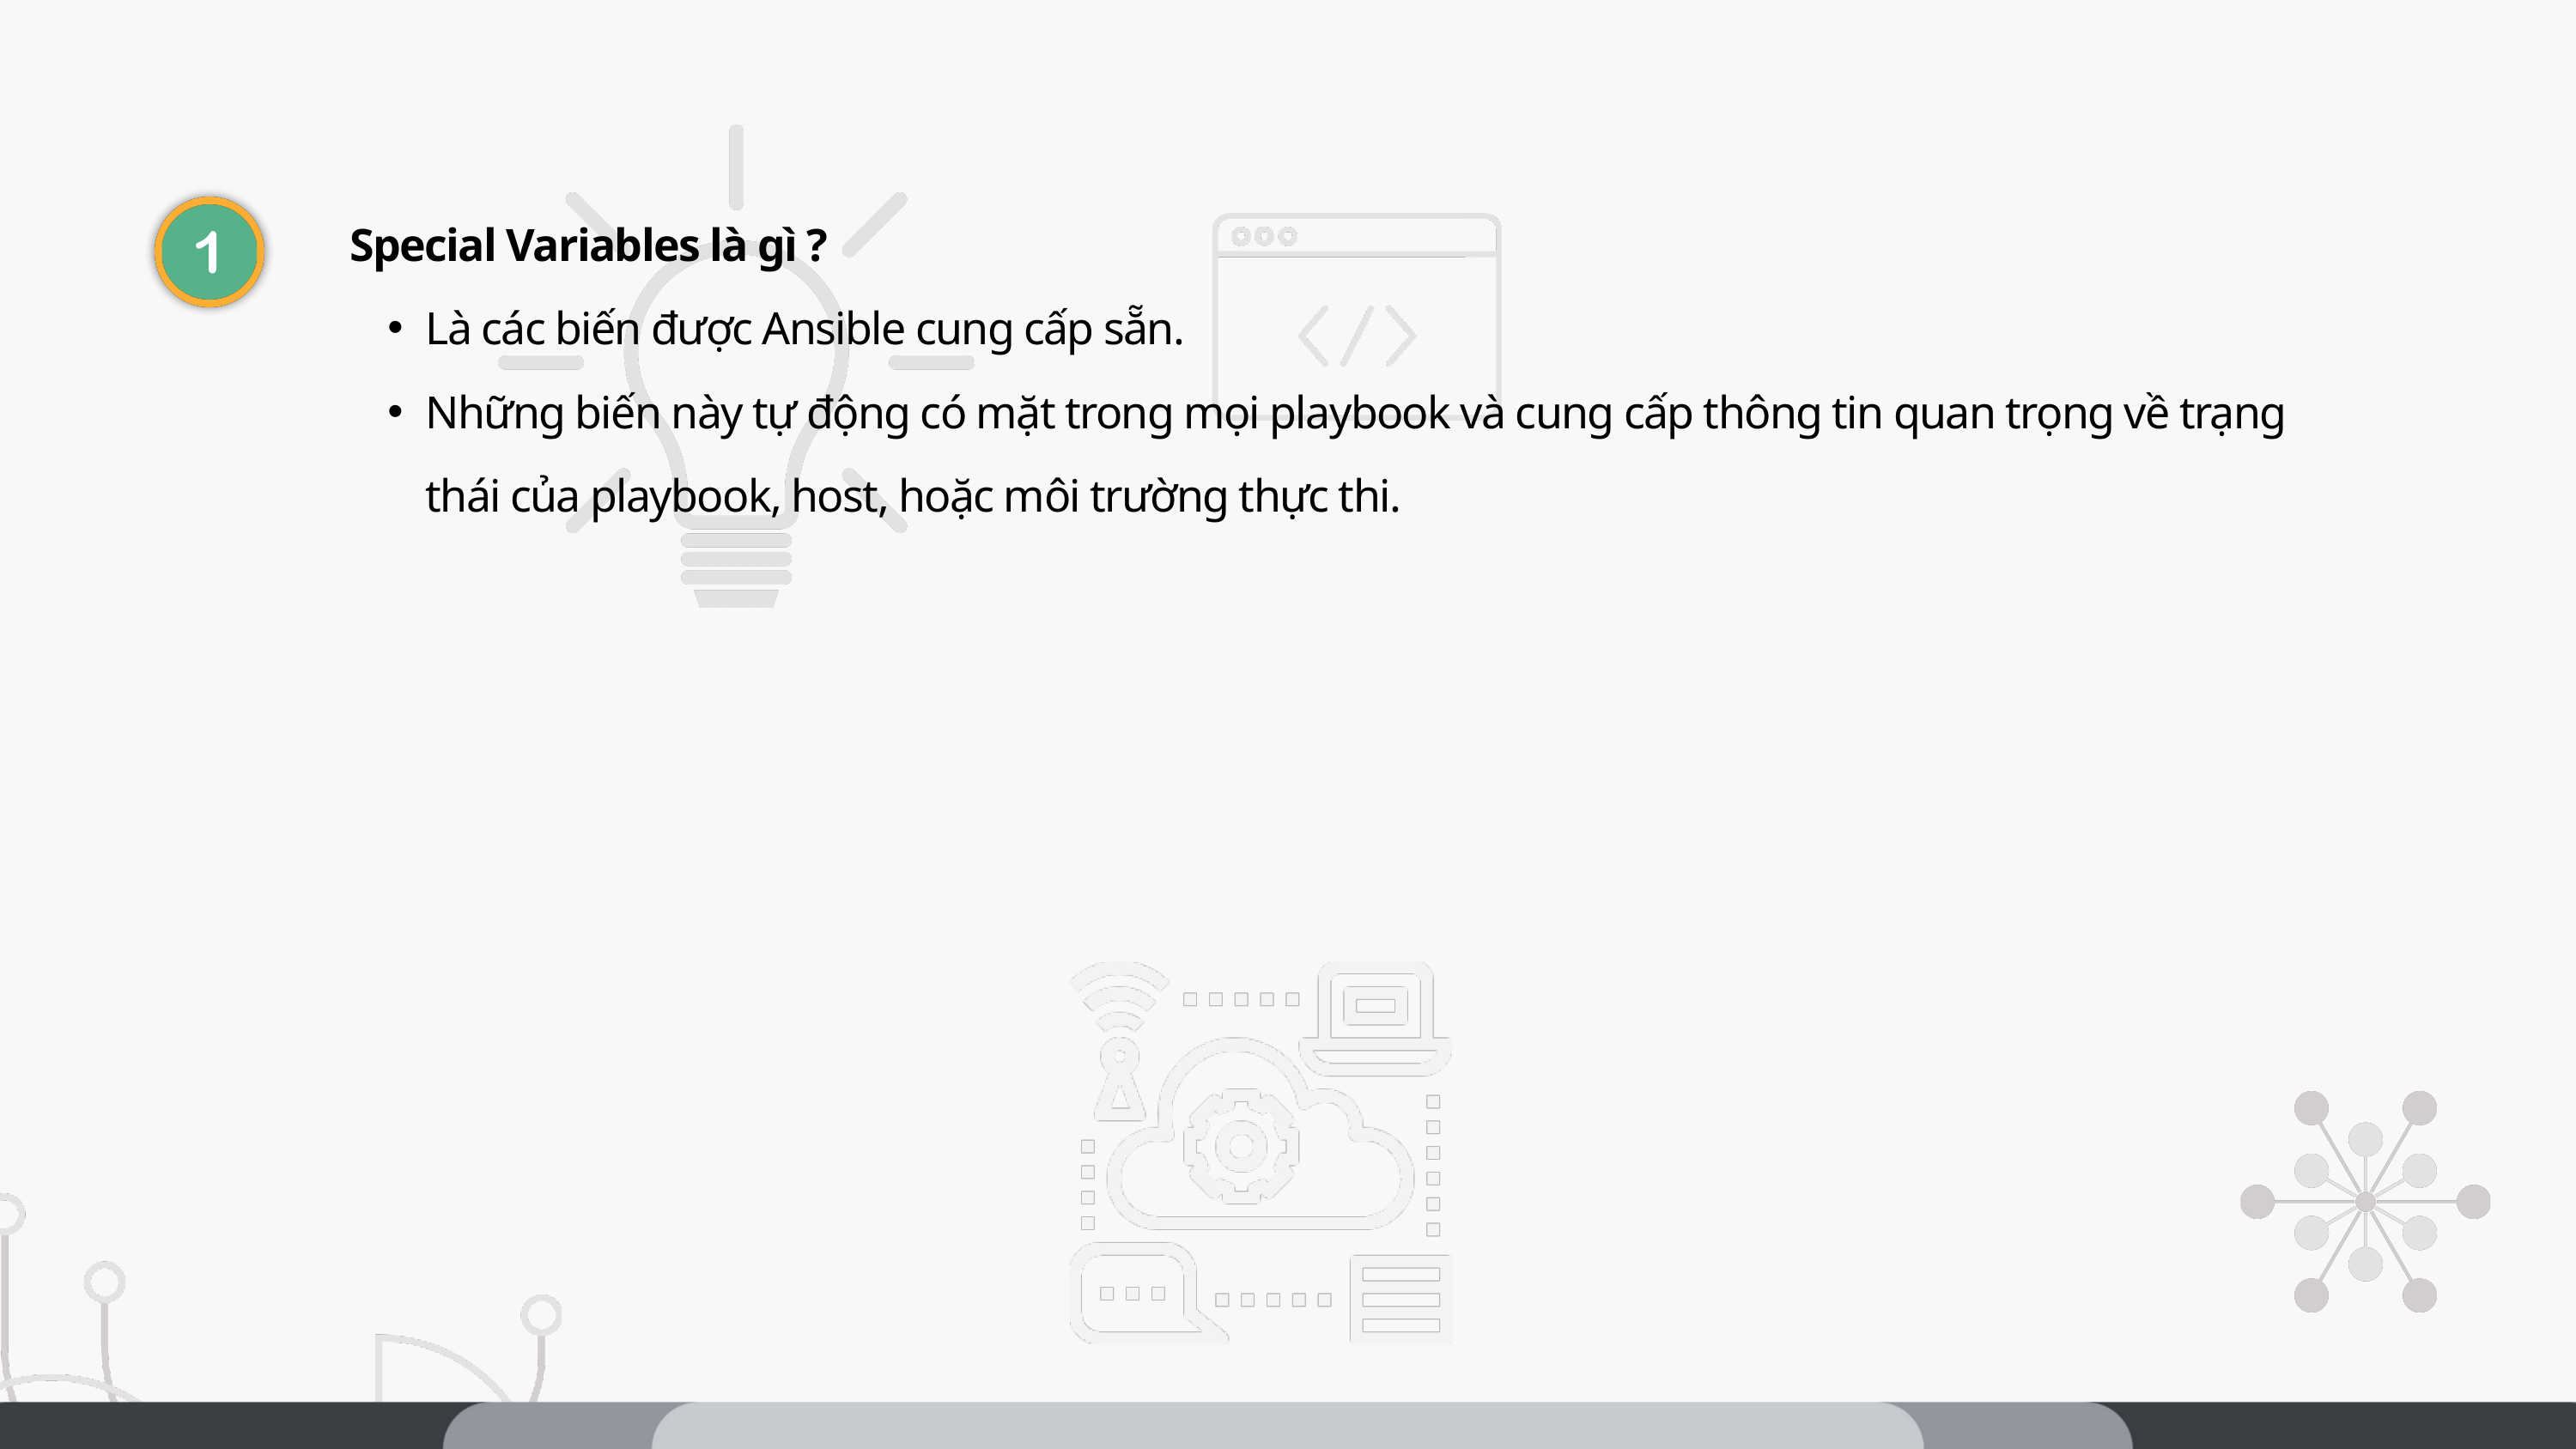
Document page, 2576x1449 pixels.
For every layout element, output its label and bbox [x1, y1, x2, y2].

text_box [2494, 1389, 2576, 1449]
text_box [0, 124, 2491, 1449]
